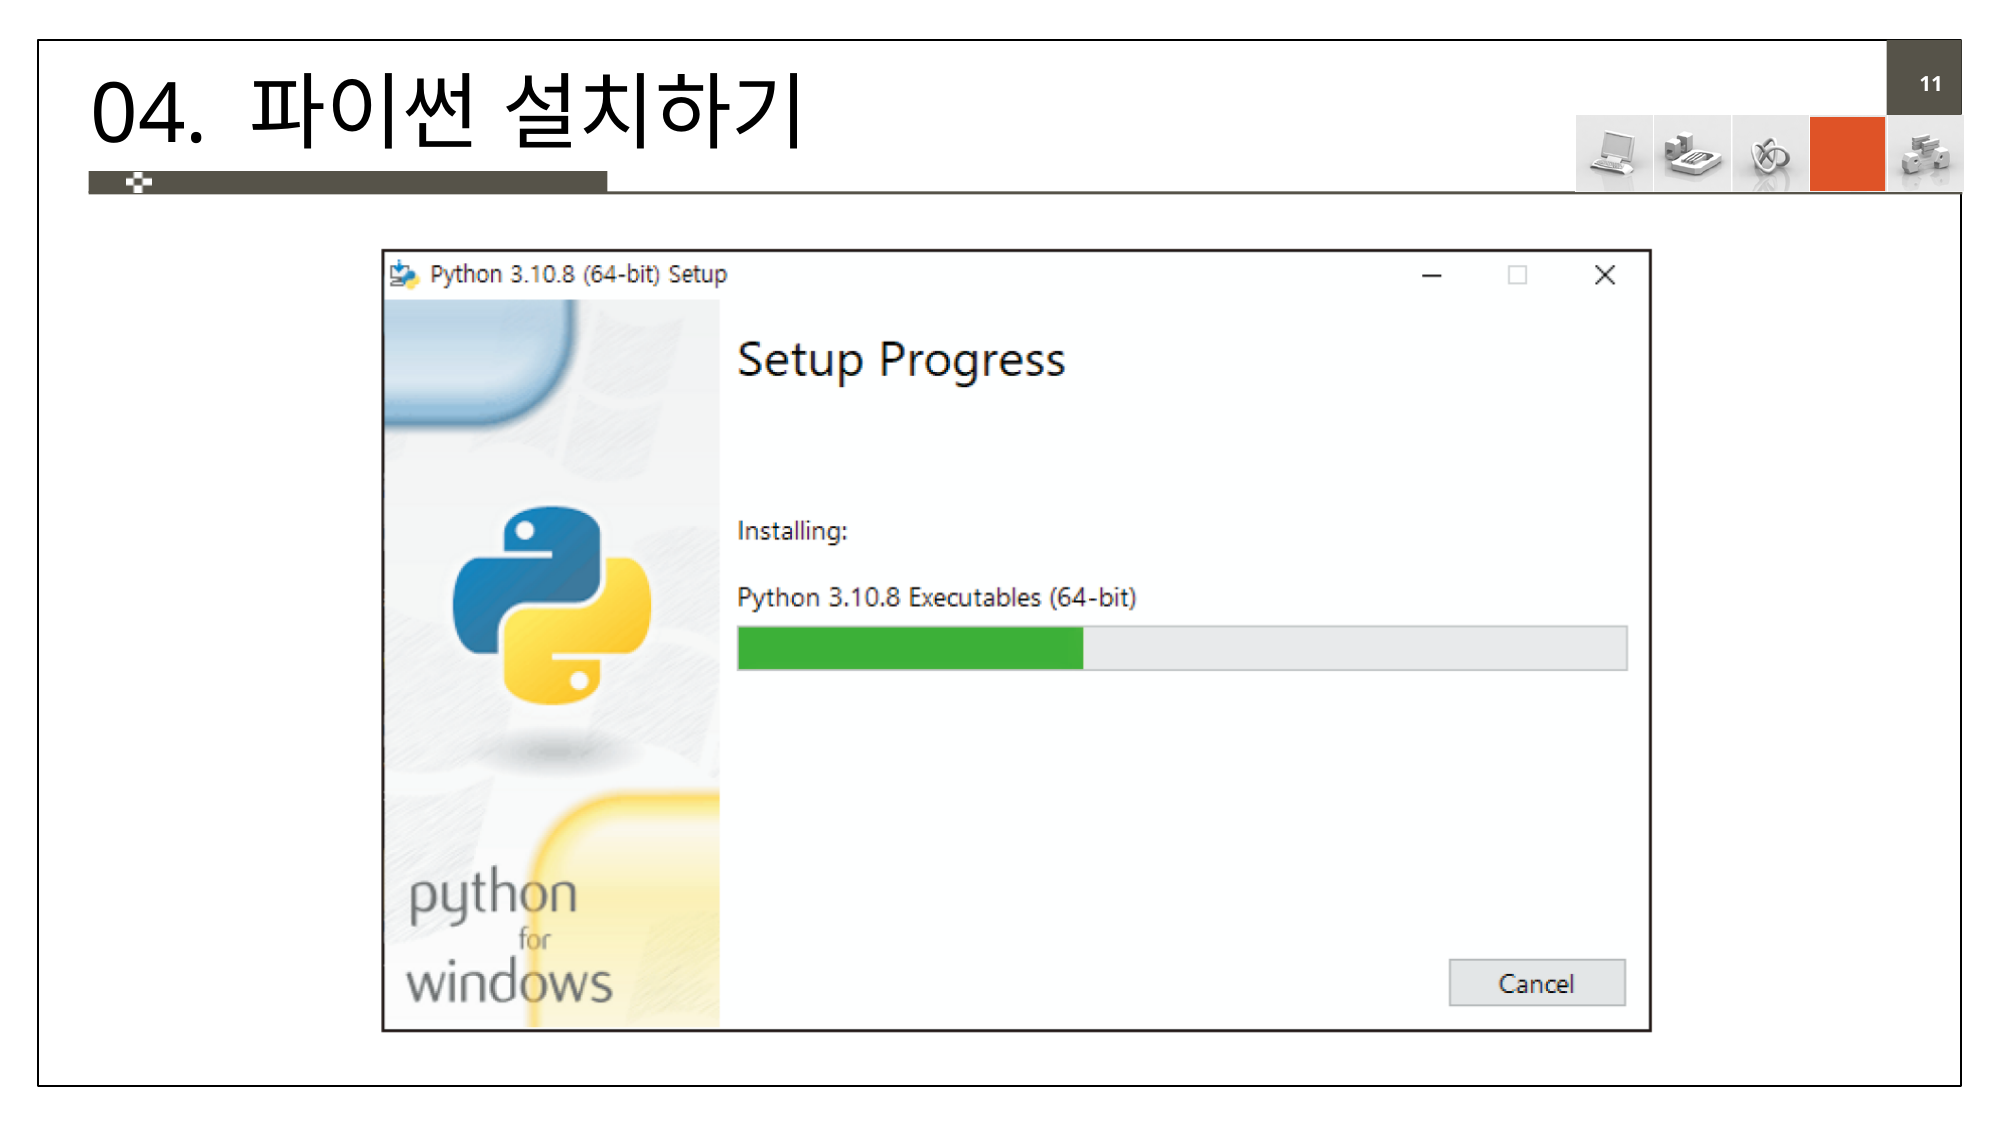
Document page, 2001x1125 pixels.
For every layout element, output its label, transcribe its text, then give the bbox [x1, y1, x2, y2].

title 04. 파이썬 설치하기 [76, 62, 1808, 208]
picture [334, 219, 1696, 1080]
picture [1808, 114, 1964, 192]
